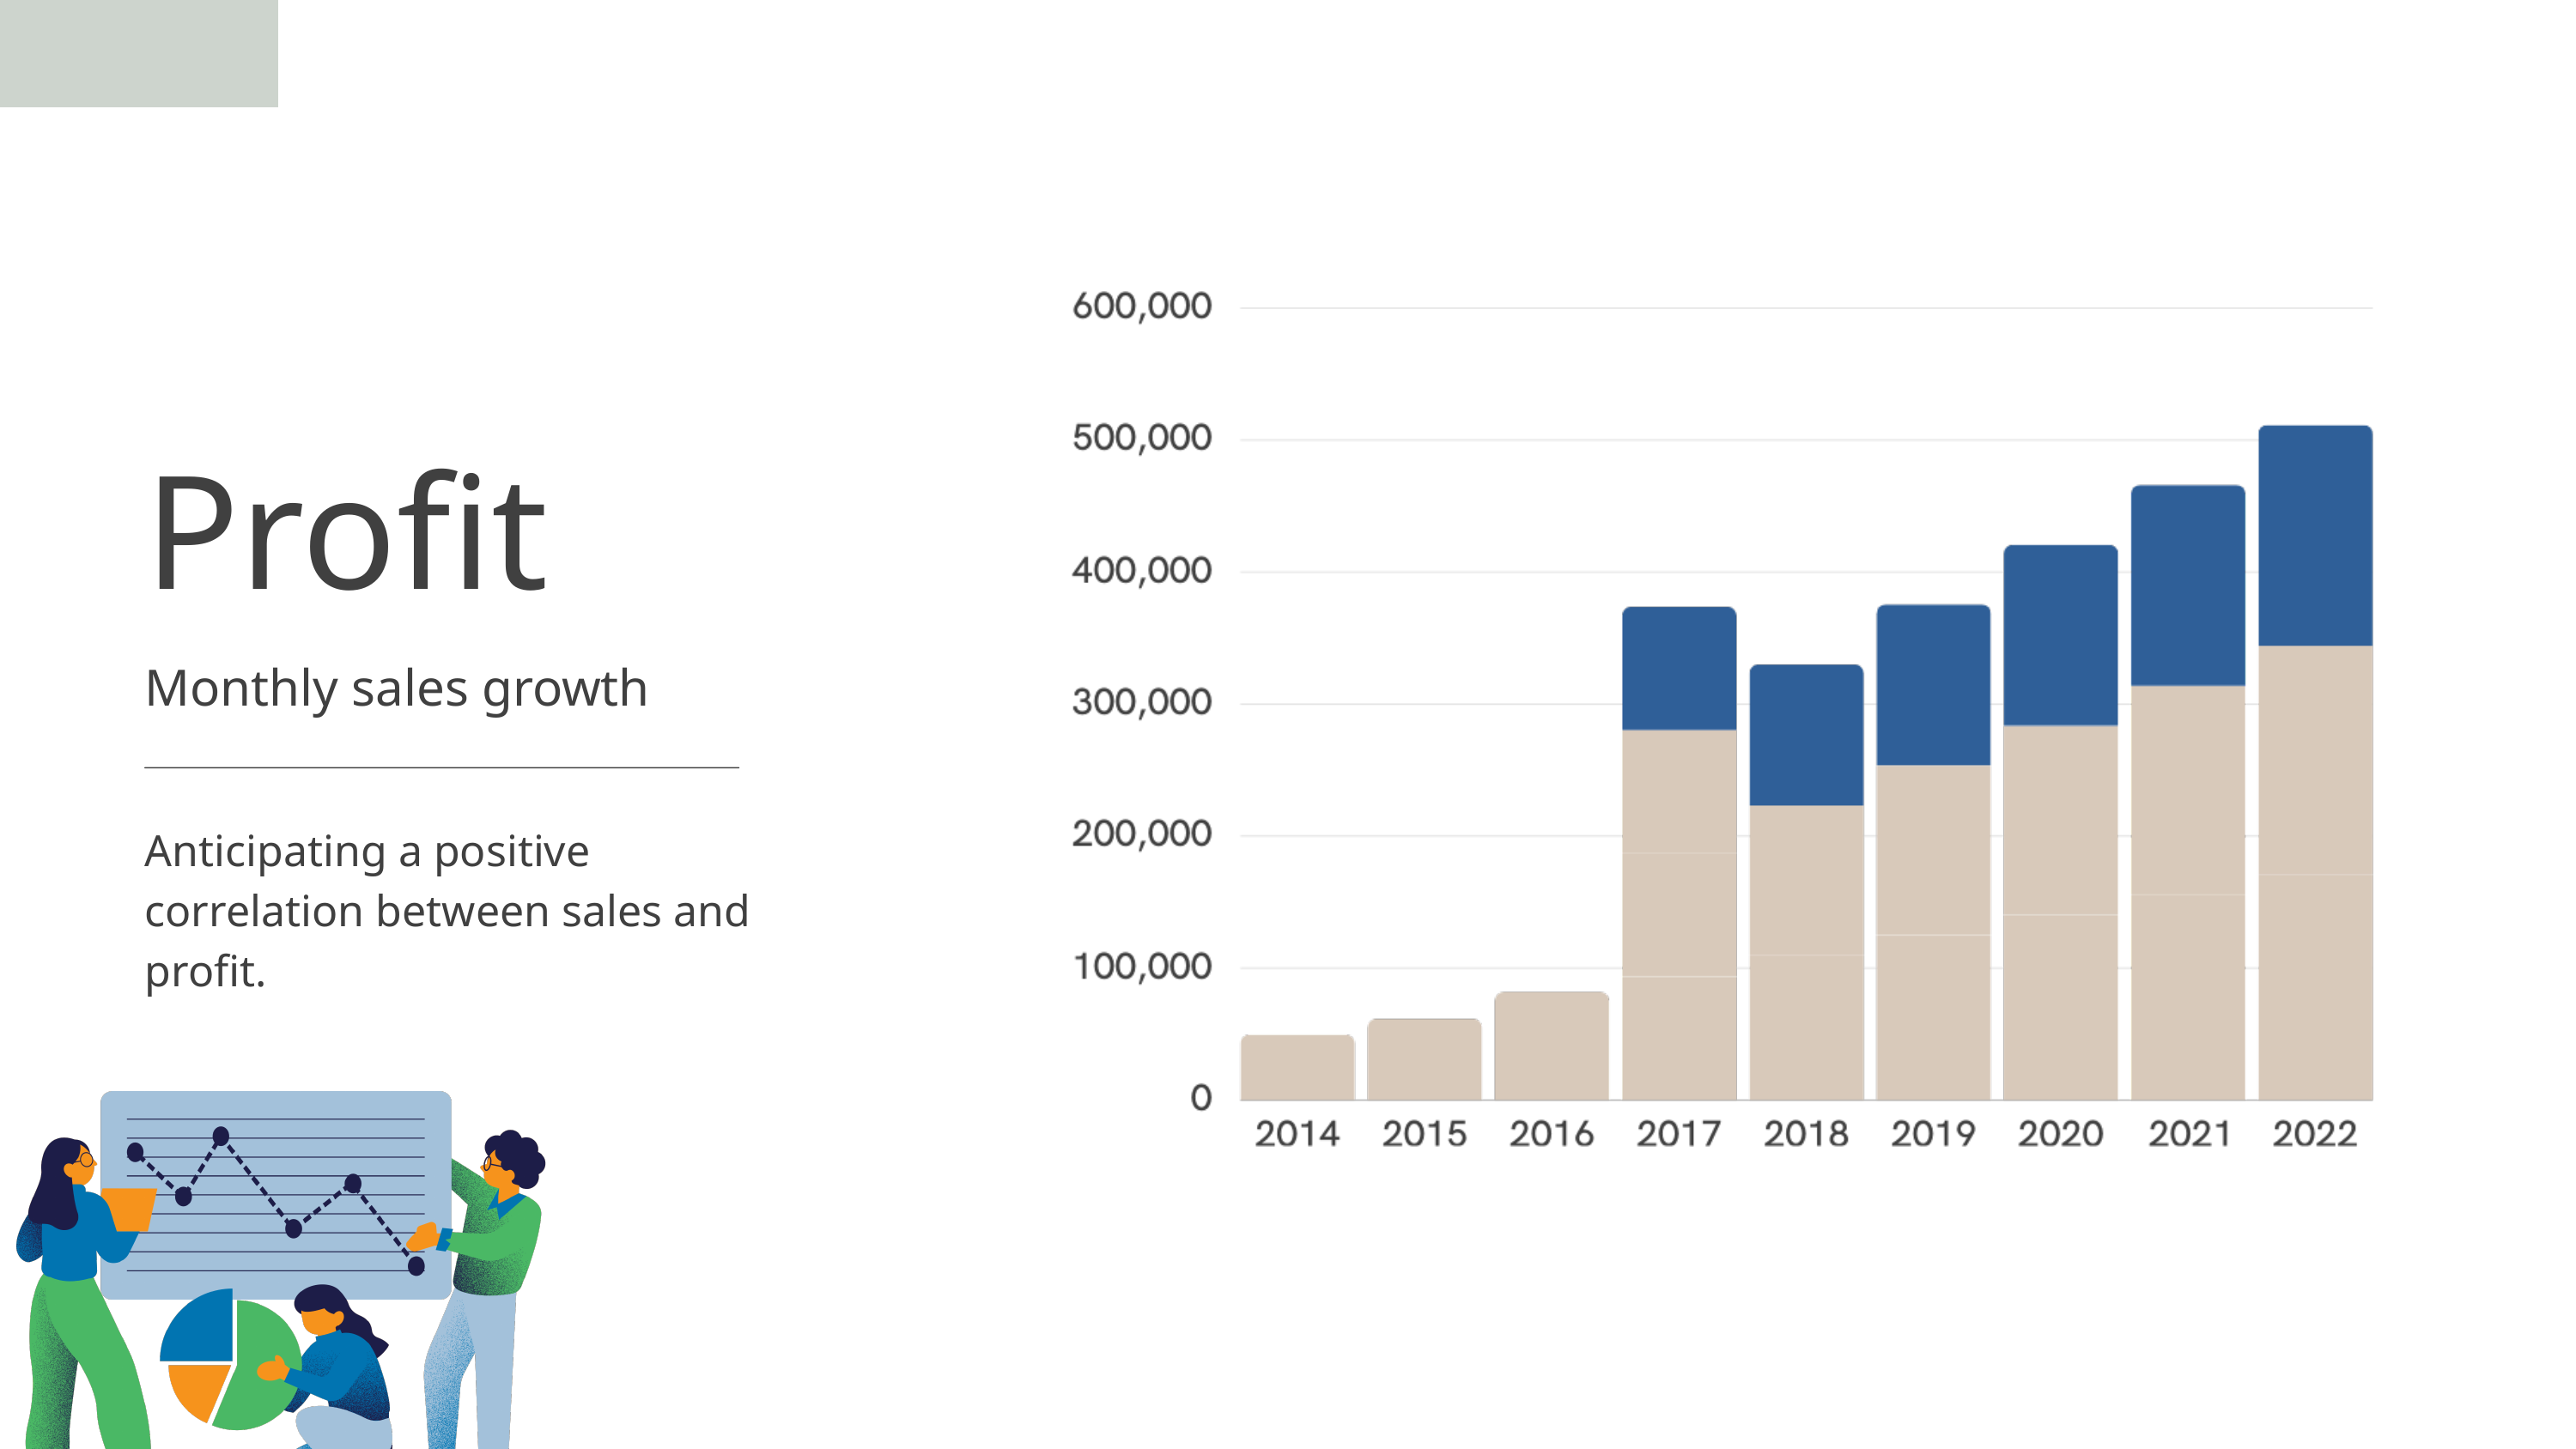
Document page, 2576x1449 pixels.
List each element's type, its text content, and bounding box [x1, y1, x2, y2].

text_box [10, 1091, 546, 1449]
text_box Monthly sales growth [144, 646, 866, 717]
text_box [0, 0, 279, 108]
text_box Profit [144, 479, 884, 621]
text_box Anticipating a positive correlation between sales and profit. [144, 815, 807, 996]
picture [942, 161, 2505, 1276]
